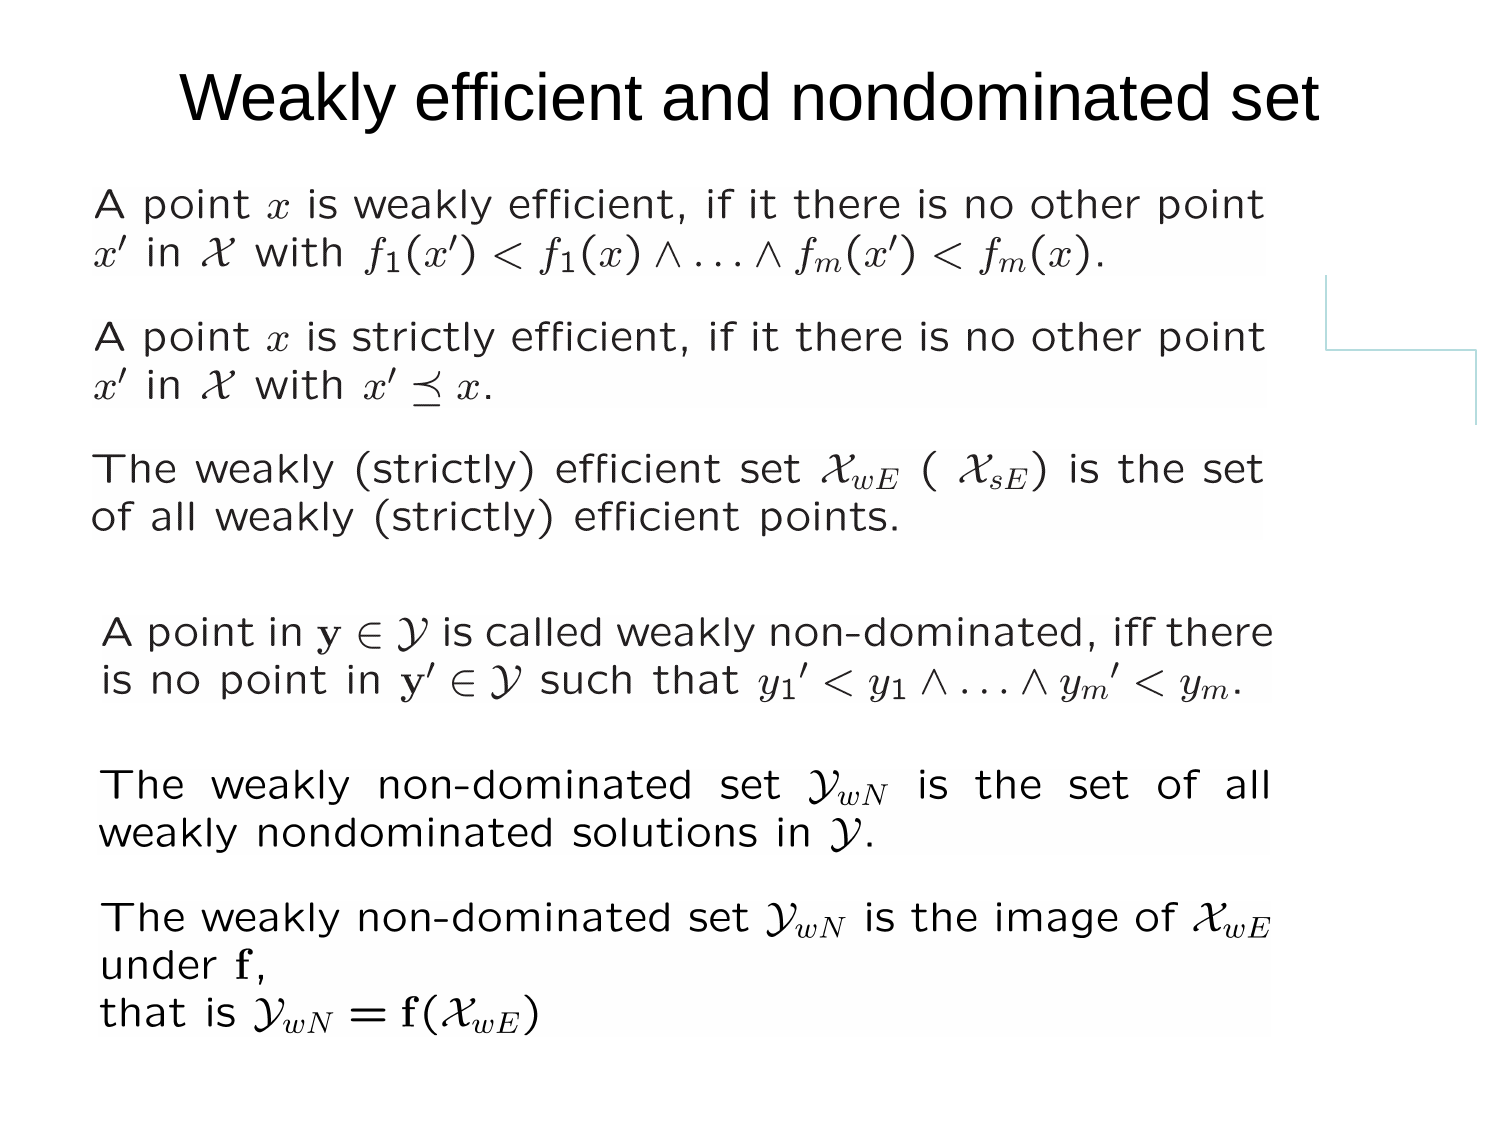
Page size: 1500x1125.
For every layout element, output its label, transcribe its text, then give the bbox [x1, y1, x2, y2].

picture [102, 615, 1273, 704]
picture [92, 449, 1263, 541]
title Weakly efficient and nondominated set [0, 0, 1500, 188]
picture [97, 769, 1270, 856]
picture [92, 319, 1267, 408]
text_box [1325, 274, 1476, 426]
picture [92, 187, 1267, 276]
picture [98, 901, 1272, 1037]
